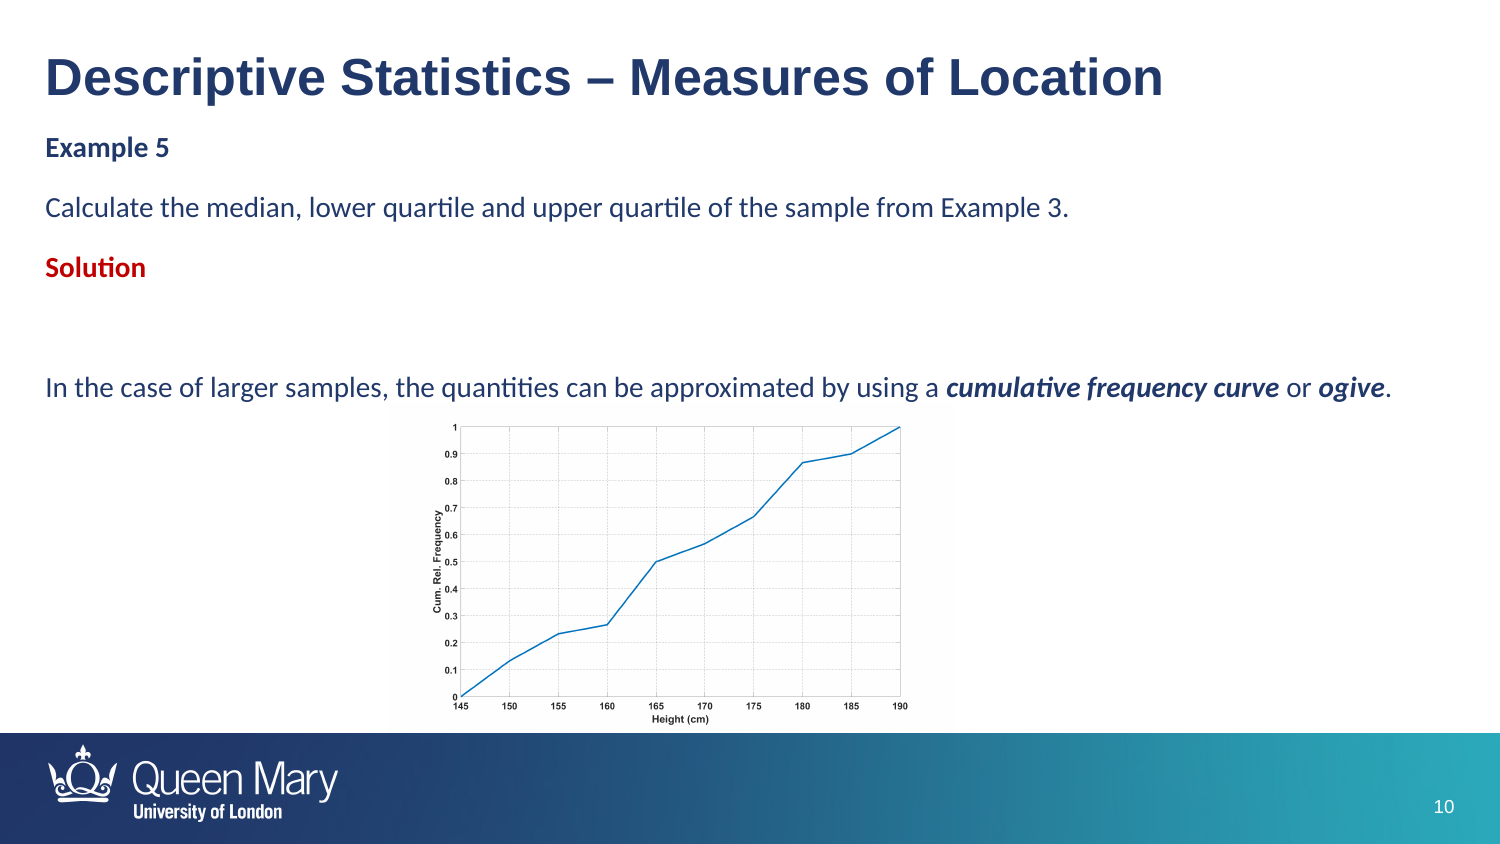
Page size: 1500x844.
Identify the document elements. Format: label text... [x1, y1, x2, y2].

text_box Example 5 Calculate the median, lower quartile and upper quartile of the sample from Example 3. Solution In the case of larger samples, the quantities can be approximated by using a cumulative frequency curve or ogive. [30, 121, 1454, 471]
picture [0, 402, 1500, 844]
title Descriptive Statistics – Measures of Location [30, 43, 1454, 121]
